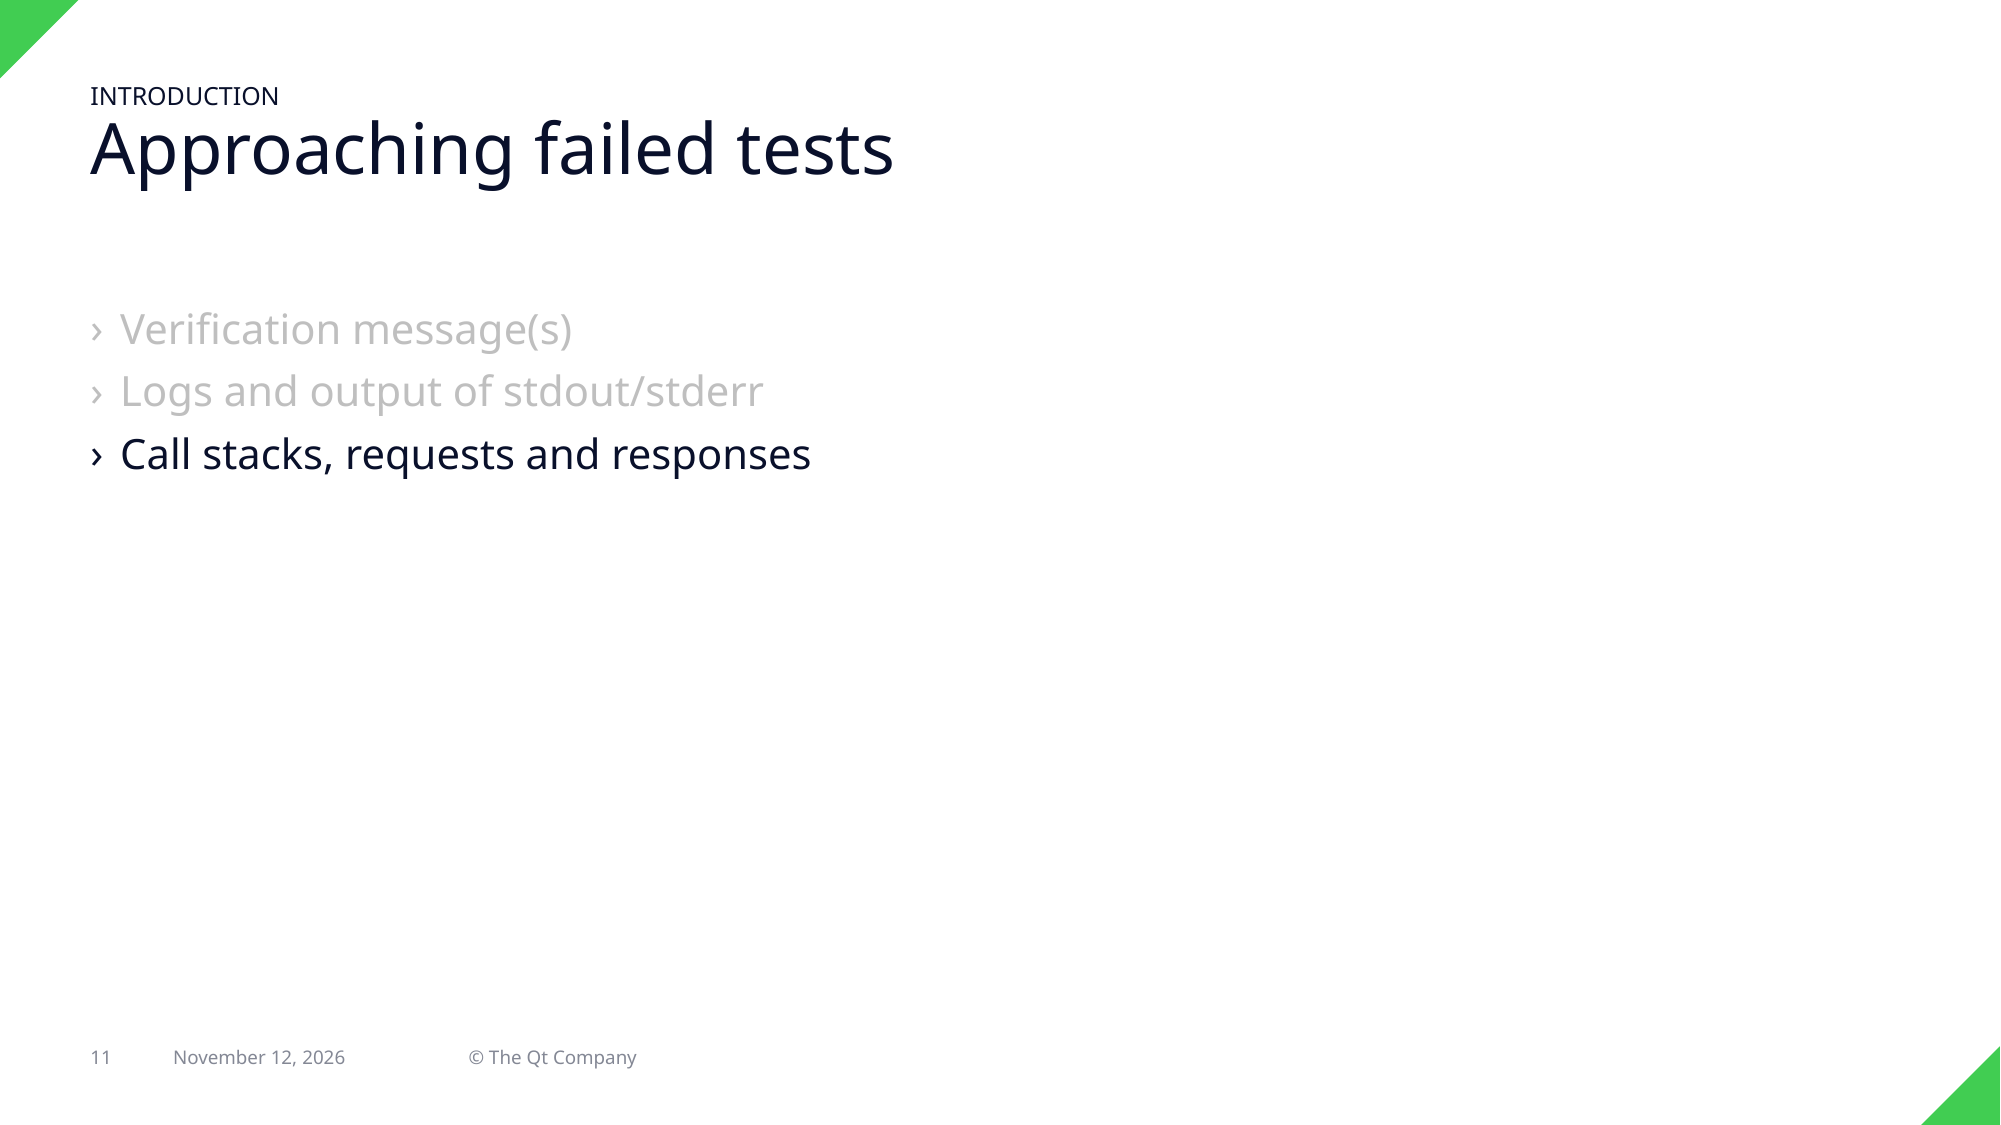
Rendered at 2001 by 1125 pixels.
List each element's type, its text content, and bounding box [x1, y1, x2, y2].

slide_number 11 [90, 1046, 174, 1071]
footer © The Qt Company [468, 1046, 1910, 1071]
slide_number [174, 1046, 468, 1071]
list Verification message(s) Logs and output of stdout/stderr Call stacks, requests and responses [90, 302, 1910, 1012]
list introduction [90, 78, 1910, 114]
title Approaching failed tests [90, 114, 1910, 268]
